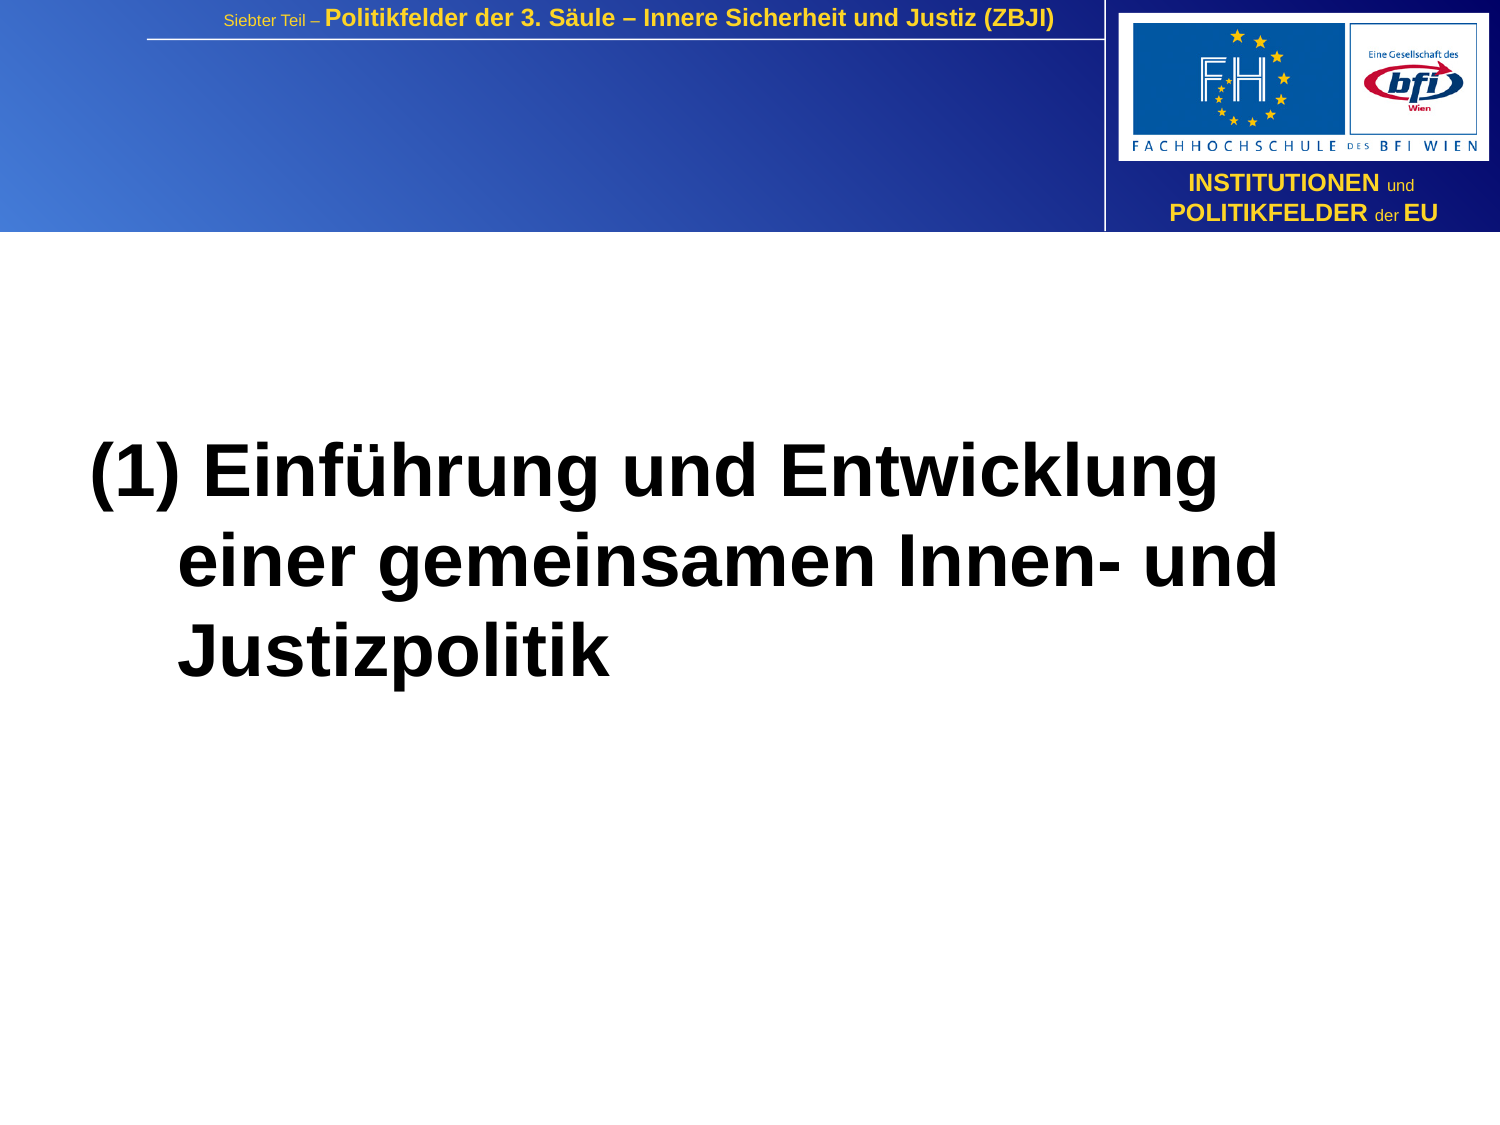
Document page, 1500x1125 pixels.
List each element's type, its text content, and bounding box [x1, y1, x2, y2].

list (1) Einführung und Entwicklung einer gemeinsamen Innen- und Justizpolitik [0, 414, 1500, 997]
picture [1133, 23, 1477, 151]
